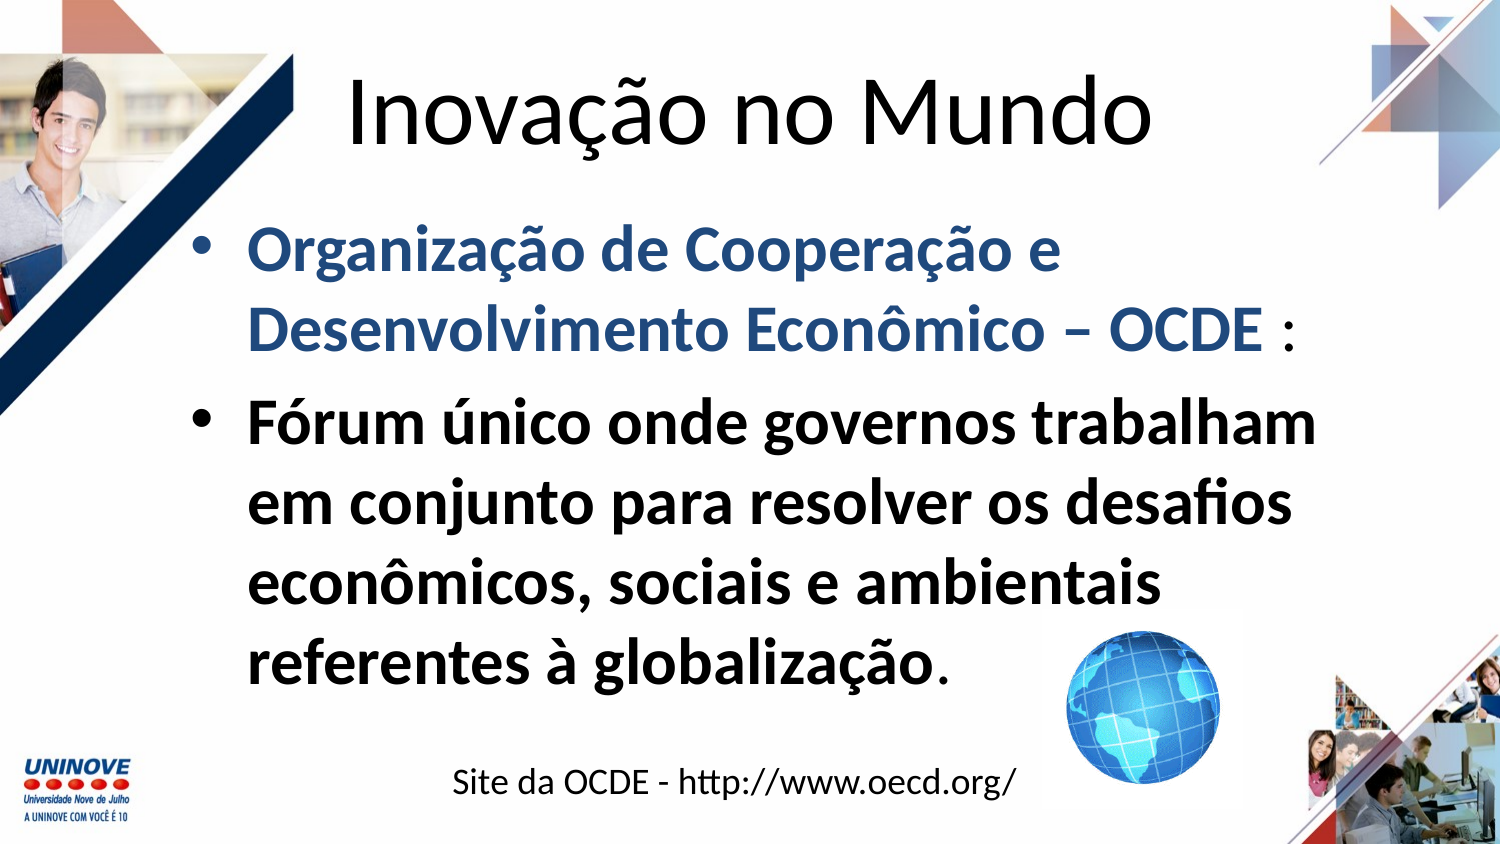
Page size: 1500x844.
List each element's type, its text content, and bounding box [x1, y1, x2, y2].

title Inovação no Mundo [74, 33, 1426, 175]
text_box Site da OCDE - http://www.oecd.org/ [437, 749, 1033, 810]
list Organização de Cooperação e Desenvolvimento Econômico – OCDE : Fórum único onde governos trabalham em conjunto para resolver os desafios econômicos, sociais e ambientais referentes à globalização. [175, 196, 1426, 754]
picture [0, 0, 1500, 844]
